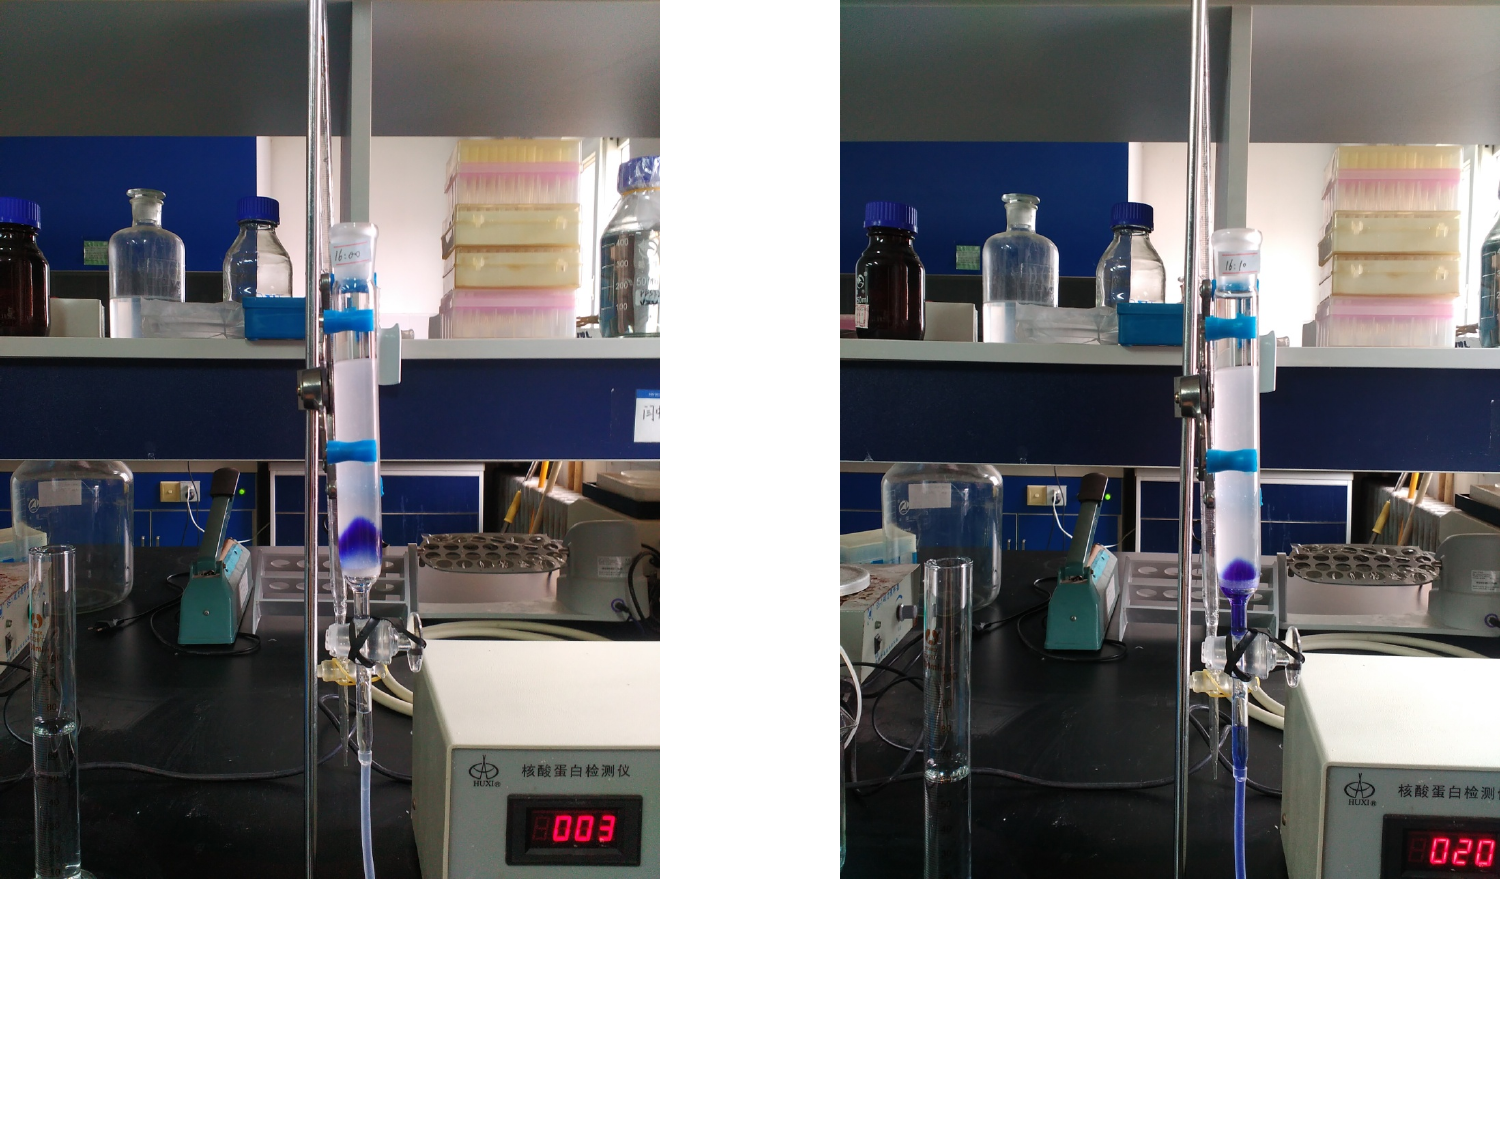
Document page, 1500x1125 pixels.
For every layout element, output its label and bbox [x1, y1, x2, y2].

picture [840, 0, 1500, 880]
picture [0, 0, 660, 880]
